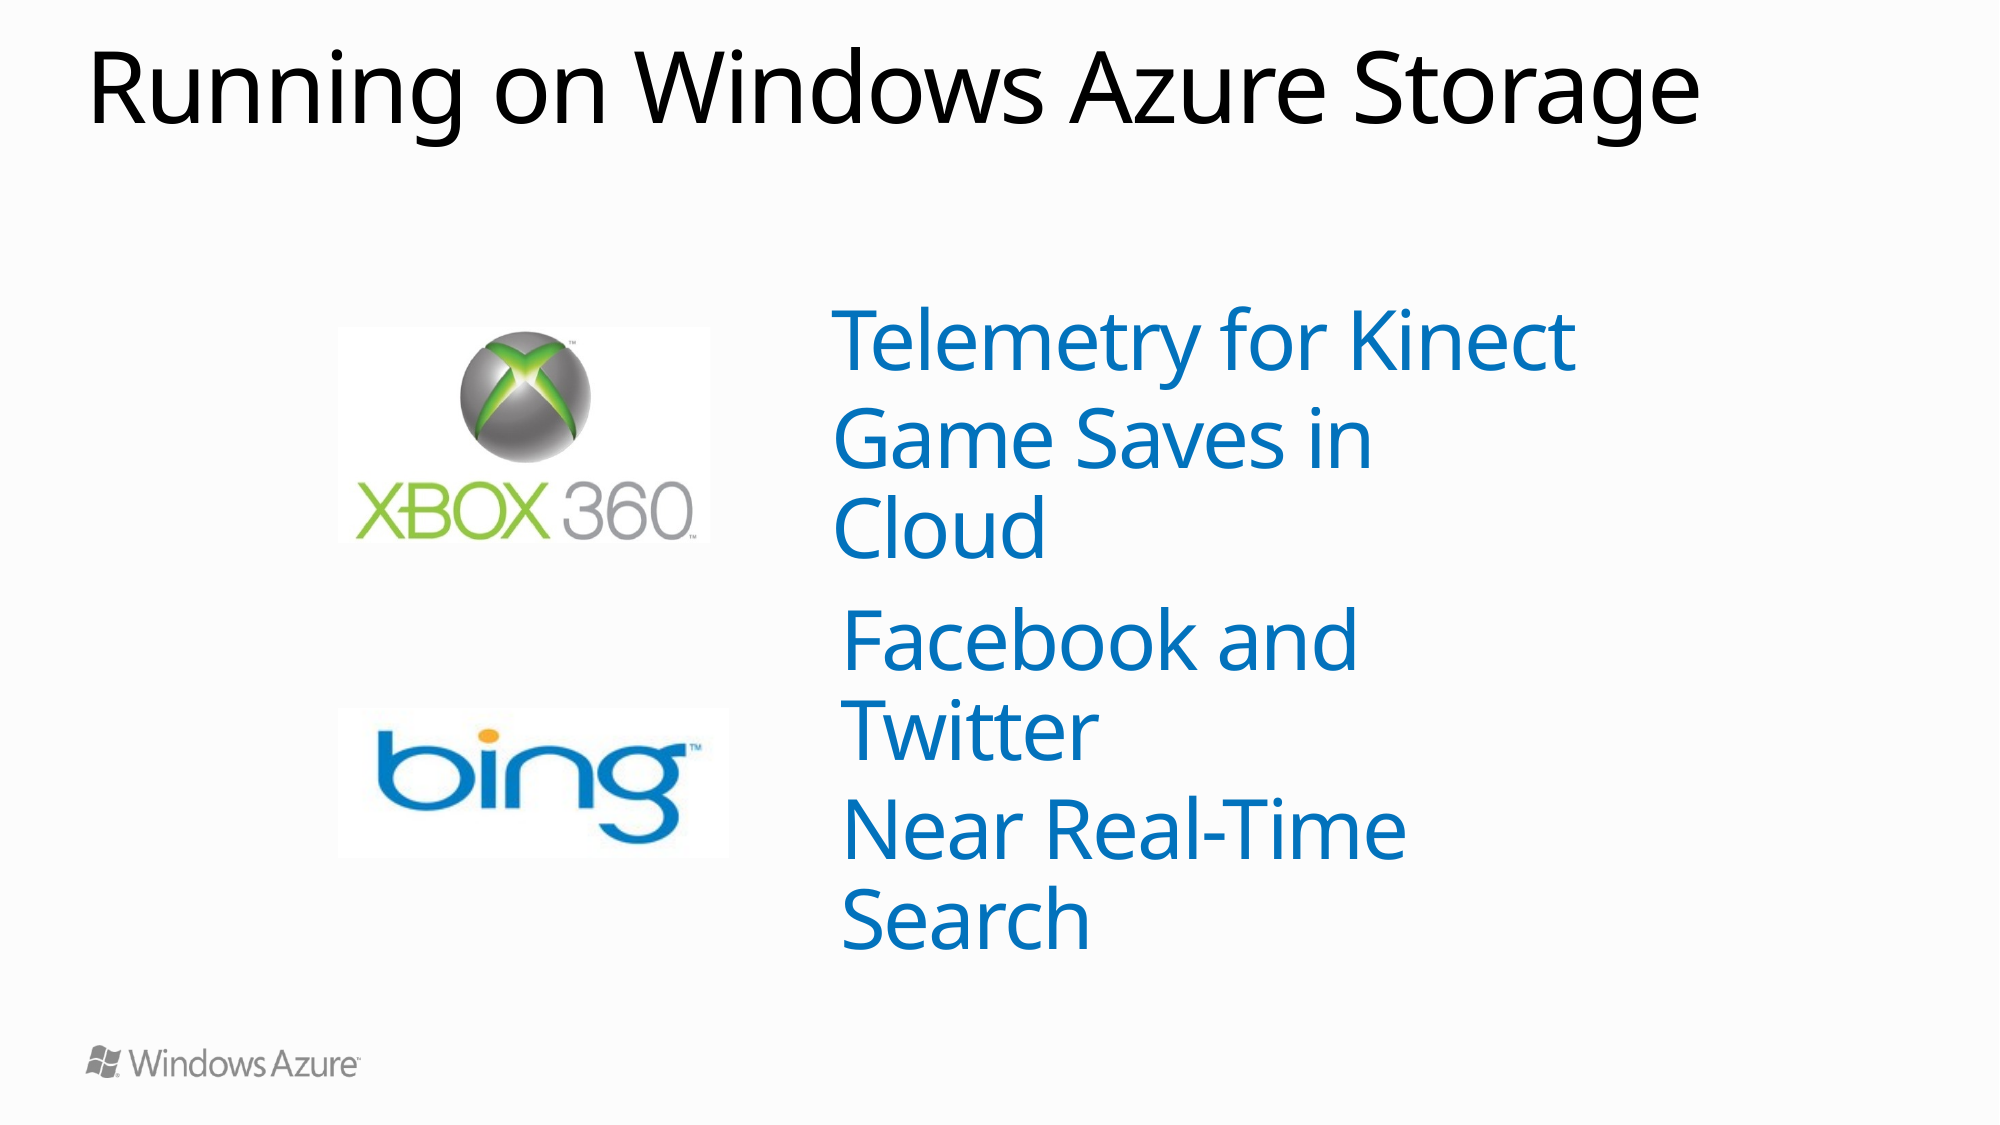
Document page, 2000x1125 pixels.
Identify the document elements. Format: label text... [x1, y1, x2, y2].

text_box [337, 327, 1615, 543]
title Running on Windows Azure Storage [85, 37, 1914, 147]
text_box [337, 677, 1624, 889]
